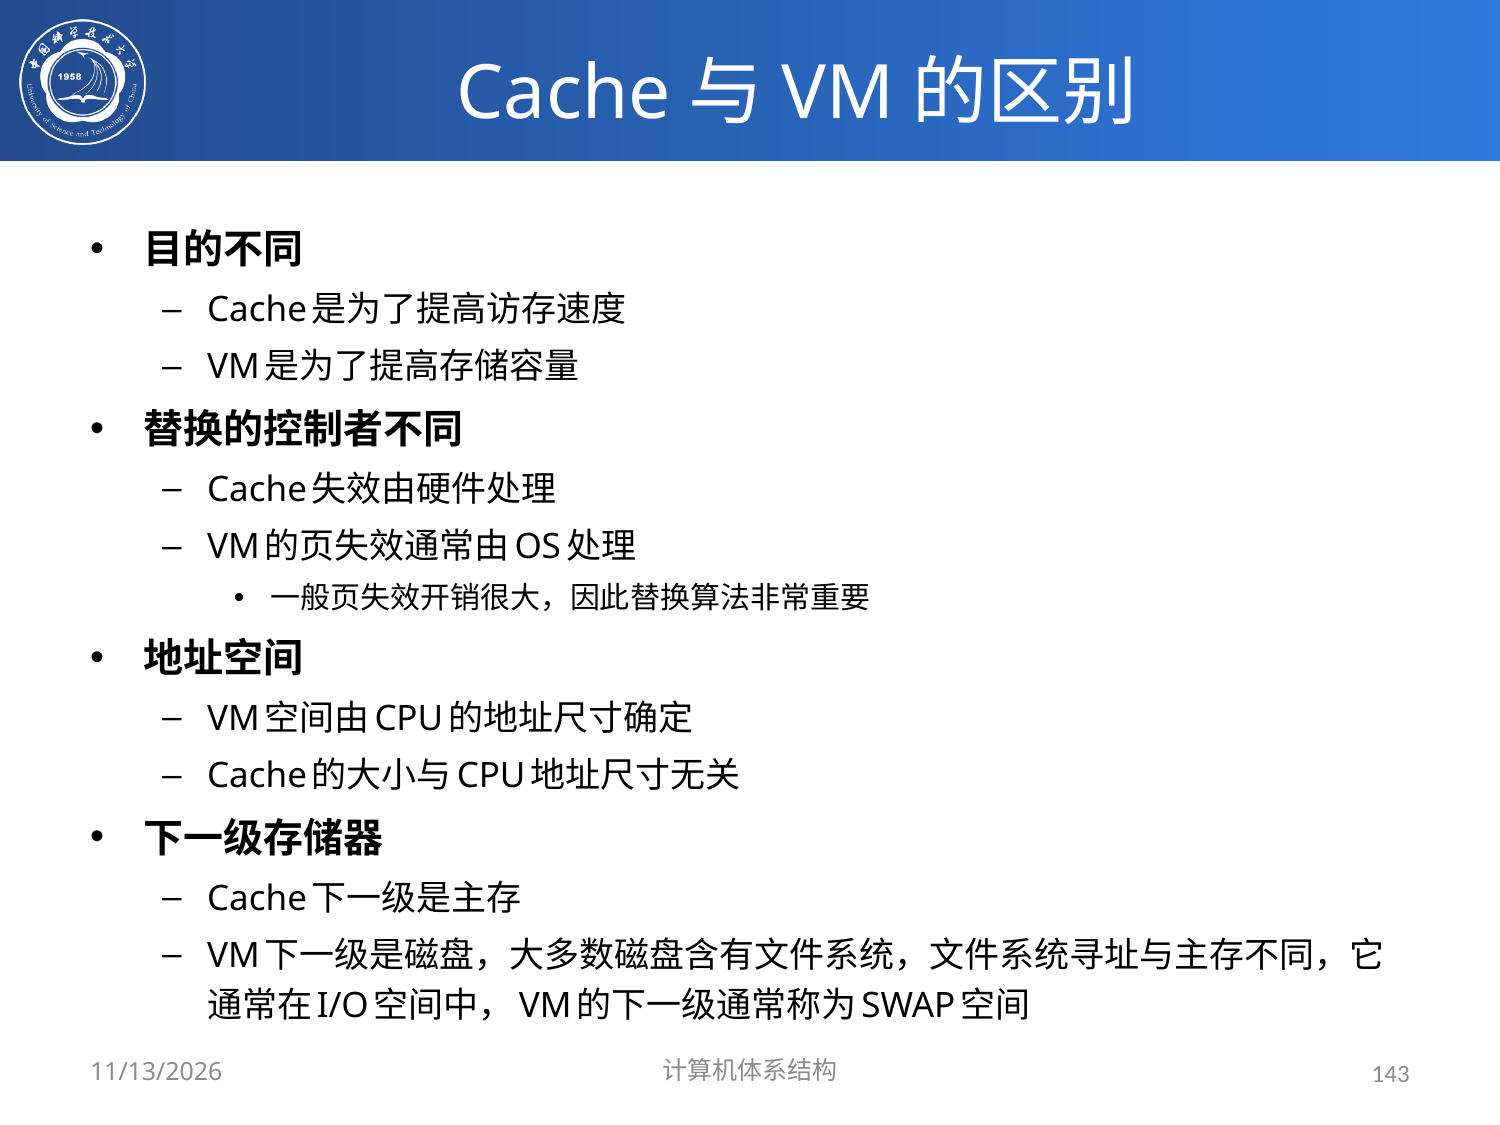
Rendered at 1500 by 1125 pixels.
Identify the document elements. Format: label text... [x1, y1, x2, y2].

footer 计算机体系结构 [512, 1042, 988, 1103]
title Cache与VM的区别 [169, 24, 1425, 153]
picture [19, 19, 146, 145]
slide_number 143 [1074, 1042, 1425, 1103]
list 目的不同 Cache是为了提高访存速度 VM是为了提高存储容量 替换的控制者不同 Cache失效由硬件处理 VM的页失效通常由OS处理 一般页失效开销很大，因此替换算法非常重要 地址空间 VM空间由CPU的地址尺寸确定 Cache的大小与CPU地址尺寸无关 下一级存储器 Cache下一级是主存 VM下一级是磁盘，大多数磁盘含有文件系统，文件系统寻址与主存不同，它通常在I/O空间中，VM的下一级通常称为SWAP空间 [75, 206, 1425, 1036]
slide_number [75, 1042, 425, 1103]
